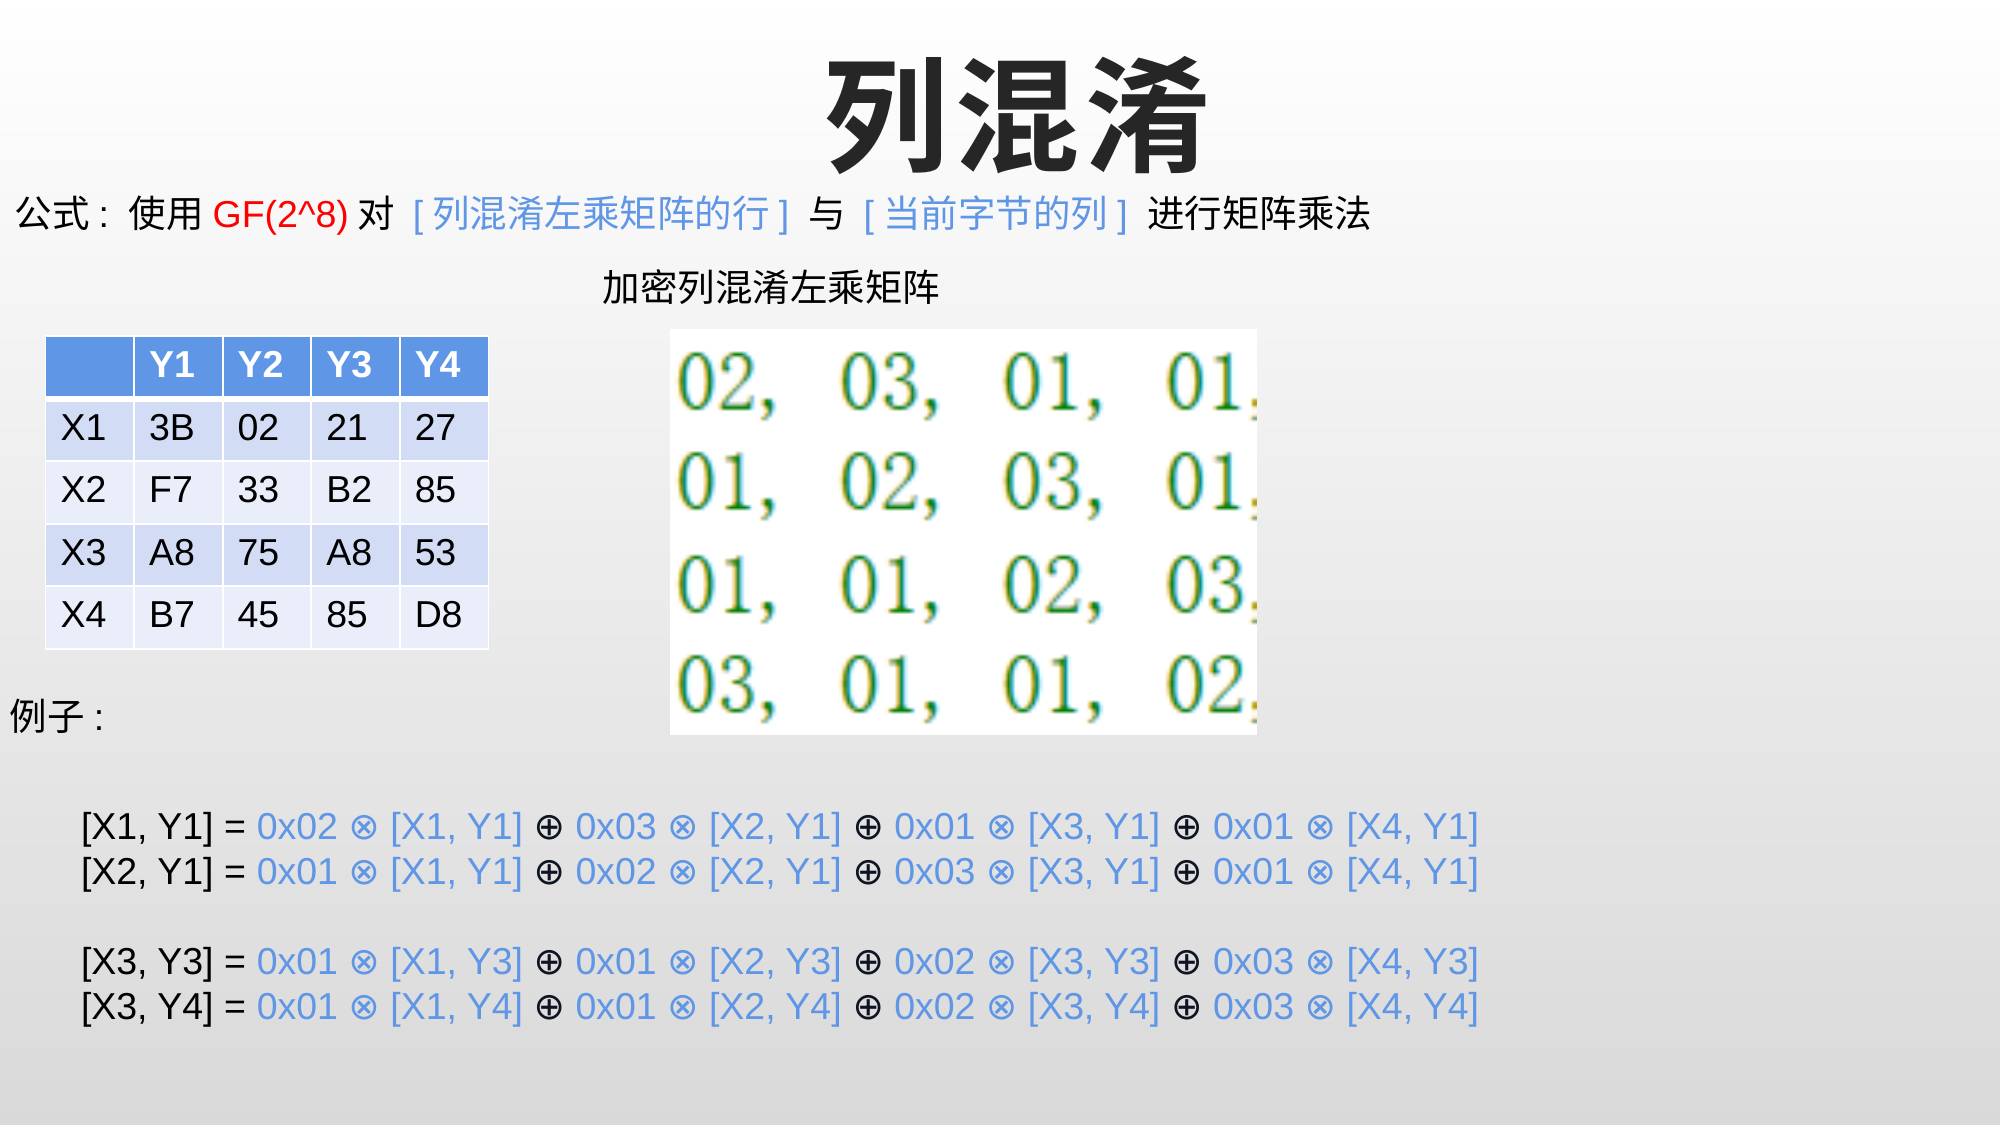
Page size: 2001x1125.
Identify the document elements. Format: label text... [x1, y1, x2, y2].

table_cell X3 [46, 525, 133, 585]
table_header Y1 [135, 337, 222, 396]
table_cell 45 [224, 587, 310, 648]
table_cell 27 [401, 402, 488, 460]
table_header [46, 337, 133, 396]
table_cell 21 [312, 402, 399, 460]
table_cell B7 [135, 587, 222, 648]
picture [670, 329, 1257, 735]
table_cell X2 [46, 462, 133, 523]
title 列混淆 [213, 20, 1821, 196]
table_cell 33 [224, 462, 310, 523]
table_cell 85 [312, 587, 399, 648]
table_header Y2 [224, 337, 310, 396]
table_cell X1 [46, 402, 133, 460]
table_cell D8 [401, 587, 488, 648]
table_cell 53 [401, 525, 488, 585]
table_cell 3B [135, 402, 222, 460]
table_cell X4 [46, 587, 133, 648]
text_box 公式: 使用GF(2^8)对 [列混淆左乘矩阵的行] 与 [当前字节的列] 进行矩阵乘法 [0, 182, 1655, 242]
table_cell F7 [135, 462, 222, 523]
table_cell 75 [224, 525, 310, 585]
text_box 例子: [0, 685, 662, 745]
table_cell B2 [312, 462, 399, 523]
table_cell 85 [401, 462, 488, 523]
text_box [X1, Y1] = 0x02 ⊗ [X1, Y1] ⊕ 0x03 ⊗ [X2, Y1] ⊕ 0x01 ⊗ [X3, Y1] ⊕ 0x01 ⊗ [X4, Y1] [X2, Y1] = 0x01 ⊗ [X1, Y1] ⊕ 0x02 ⊗ [X2, Y1] ⊕ 0x03 ⊗ [X3, Y1] ⊕ 0x01 ⊗ [X4, Y1] [X3, Y3] = 0x01 ⊗ [X1, Y3] ⊕ 0x01 ⊗ [X2, Y3] ⊕ 0x02 ⊗ [X3, Y3] ⊕ 0x03 ⊗ [X4, Y3] [X3, Y4] = 0x01 ⊗ [X1, Y4] ⊕ 0x01 ⊗ [X2, Y4] ⊕ 0x02 ⊗ [X3, Y4] ⊕ 0x03 ⊗ [X4, Y4] [66, 794, 1732, 1035]
table_cell A8 [135, 525, 222, 585]
table_cell A8 [312, 525, 399, 585]
table_header Y3 [312, 337, 399, 396]
table_header Y4 [401, 337, 488, 396]
text_box 加密列混淆左乘矩阵 [587, 256, 989, 316]
table_cell 02 [224, 402, 310, 460]
